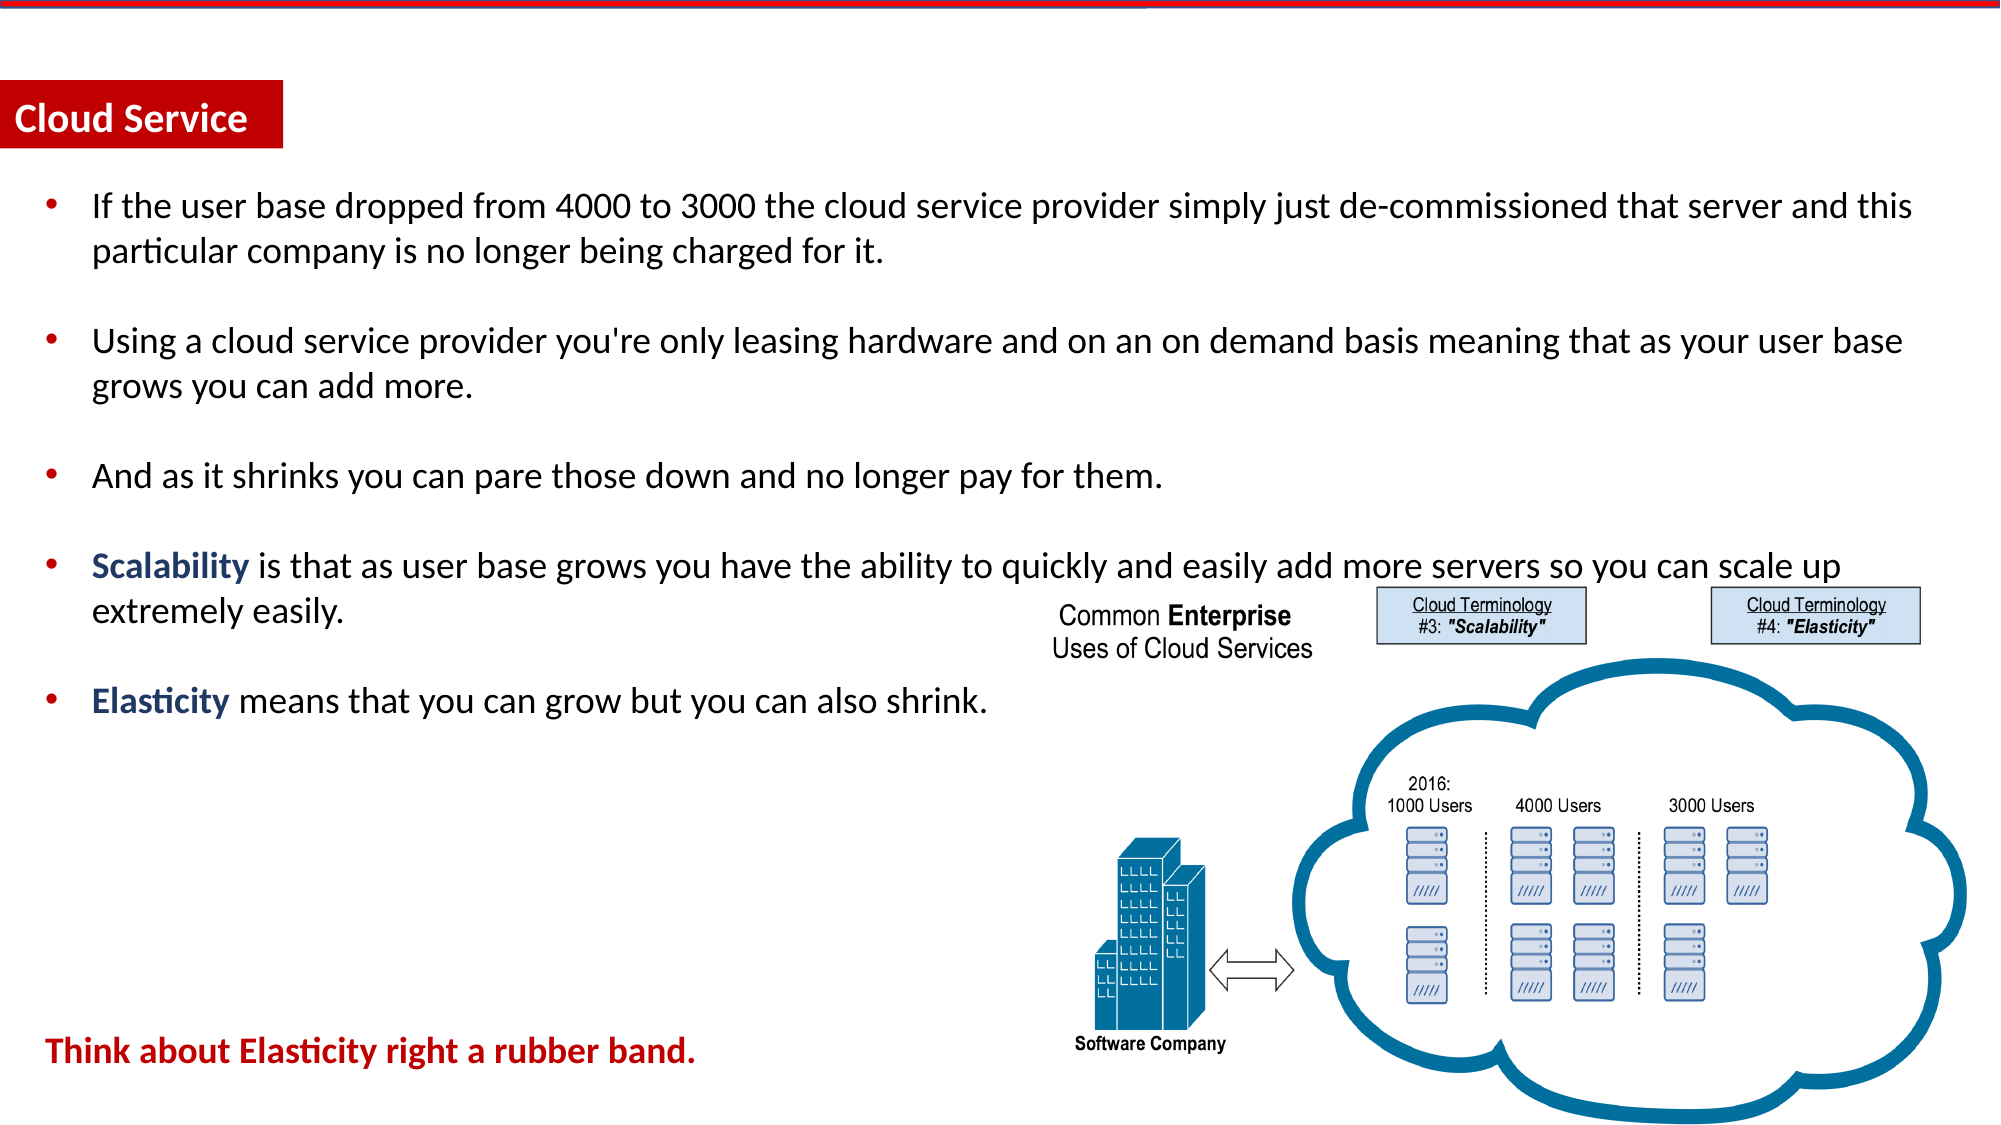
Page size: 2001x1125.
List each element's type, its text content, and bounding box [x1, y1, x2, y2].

text_box Think about Elasticity right a rubber band. [30, 1018, 1037, 1079]
text_box [0, 0, 2000, 9]
text_box If the user base dropped from 4000 to 3000 the cloud service provider simply just de-commissioned that server and this particular company is no longer being charged for it. Using a cloud service provider you're only leasing hardware and on an on demand basis meaning that as your user base grows you can add more. And as it shrinks you can pare those down and no longer pay for them. Scalability is that as user base grows you have the ability to quickly and easily add more servers so you can scale up extremely easily. Elasticity means that you can grow but you can also shrink. [30, 173, 1970, 774]
text_box Cloud Service [0, 80, 284, 149]
text_box [1048, 583, 1970, 1125]
